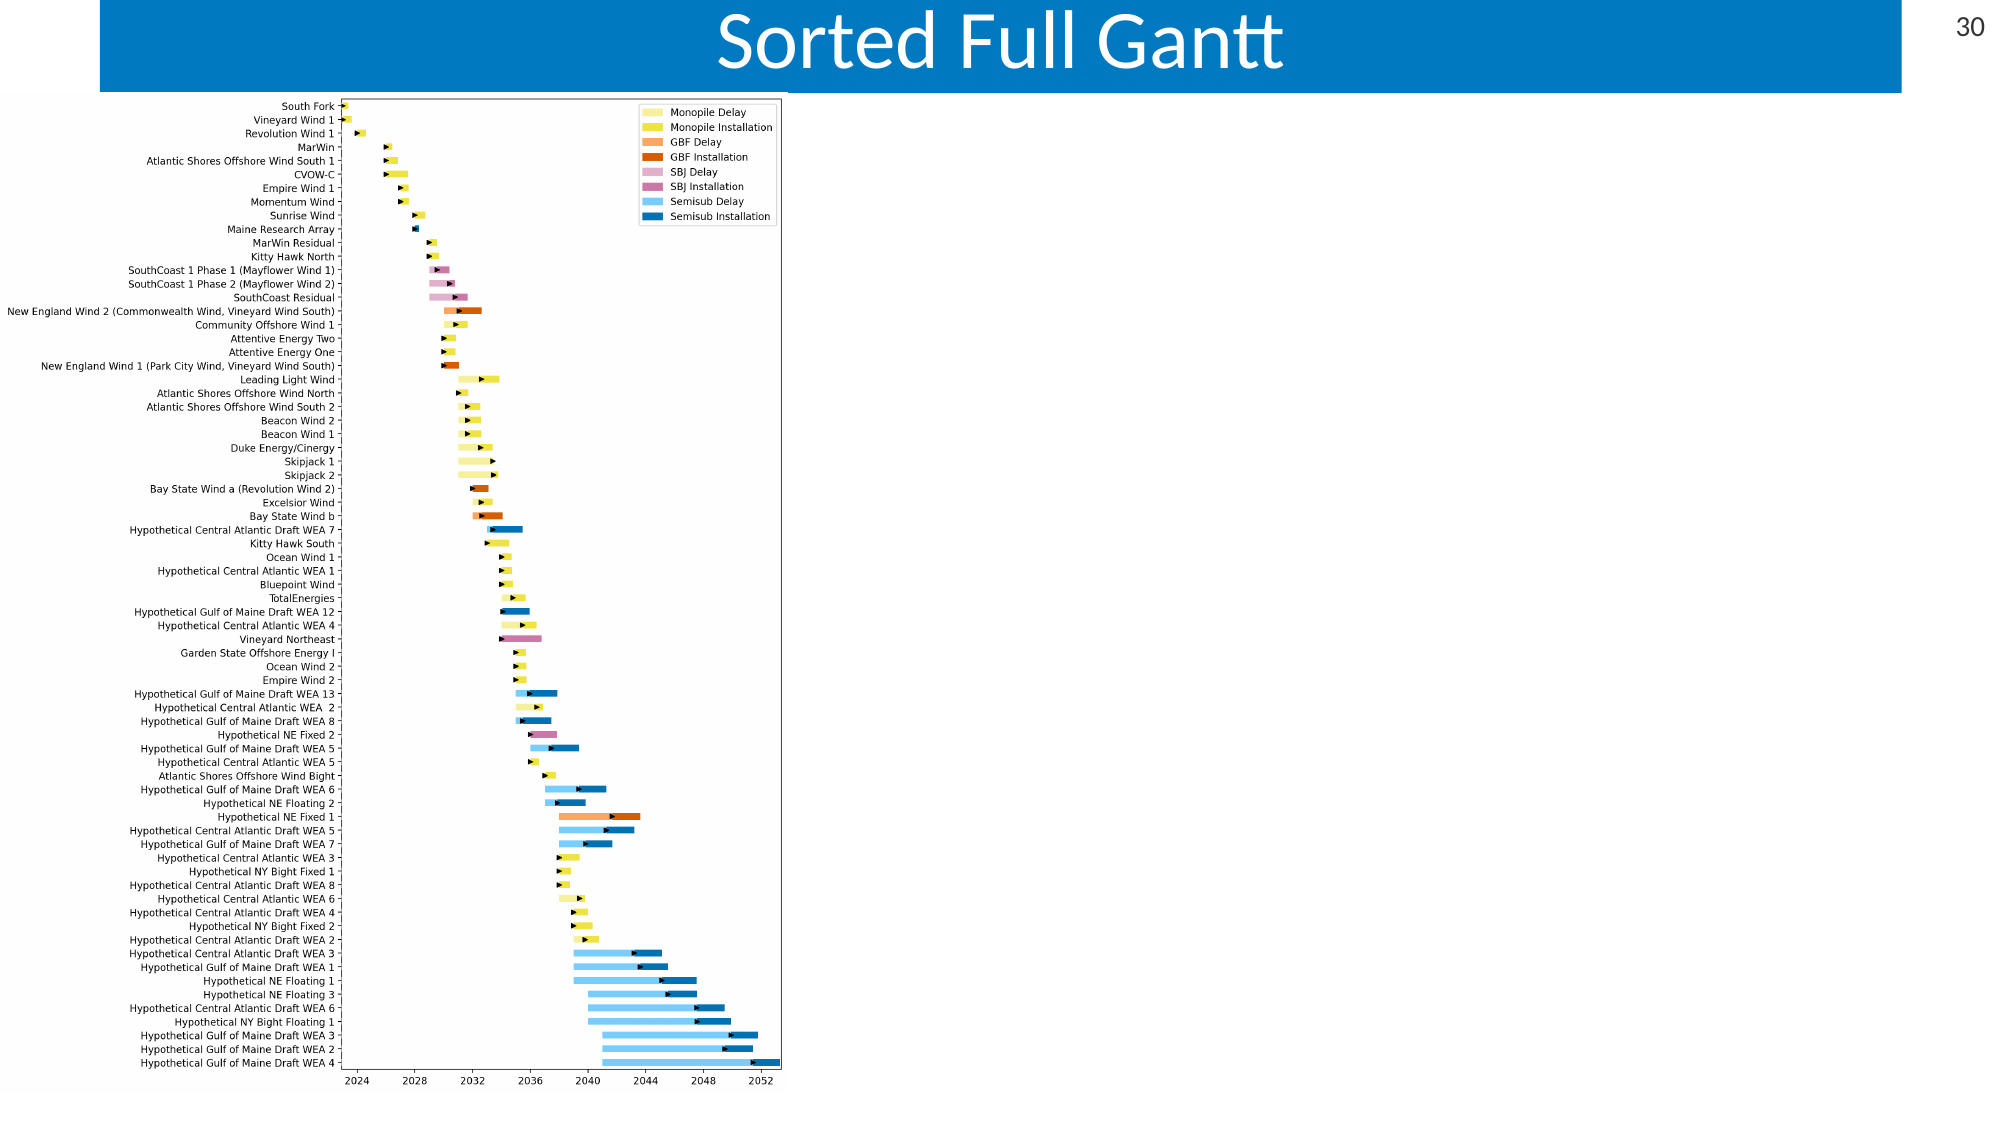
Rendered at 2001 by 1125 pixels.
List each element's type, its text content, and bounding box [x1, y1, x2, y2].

picture [0, 92, 788, 1093]
title Sorted Full Gantt [99, 0, 1902, 94]
